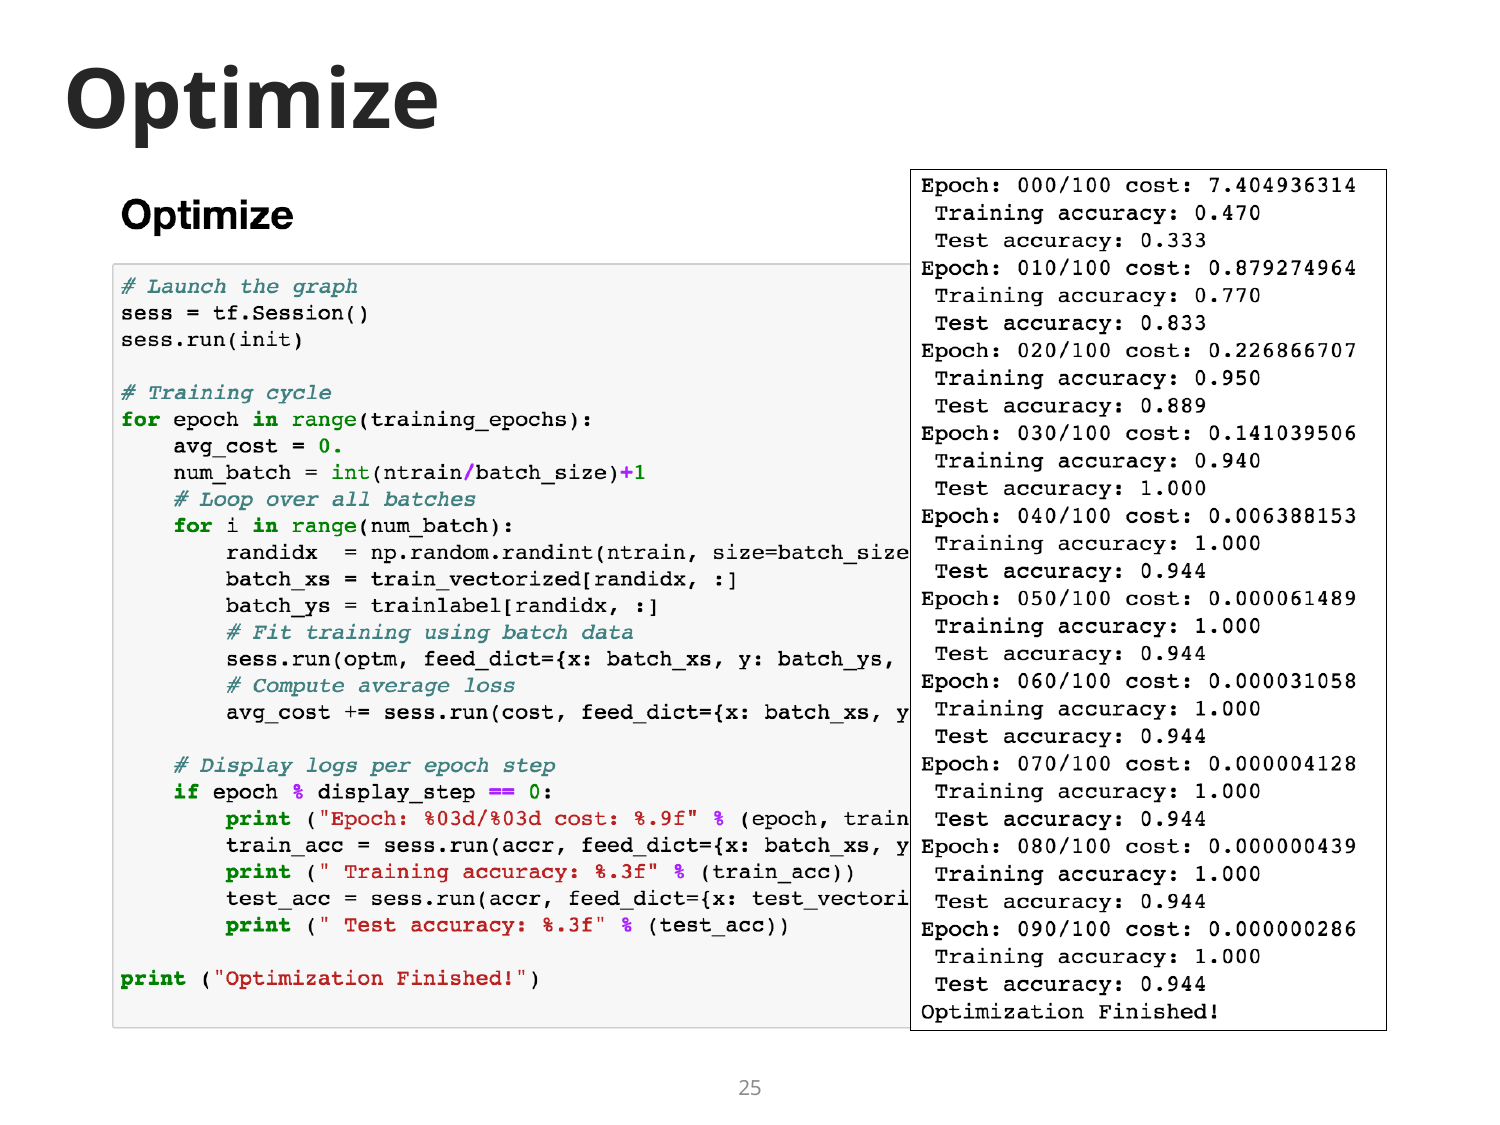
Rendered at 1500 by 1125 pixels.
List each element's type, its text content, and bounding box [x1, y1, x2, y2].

slide_number 25 [575, 1058, 925, 1119]
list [110, 172, 907, 1037]
title Optimize [48, 41, 1456, 149]
picture [910, 168, 1387, 1031]
